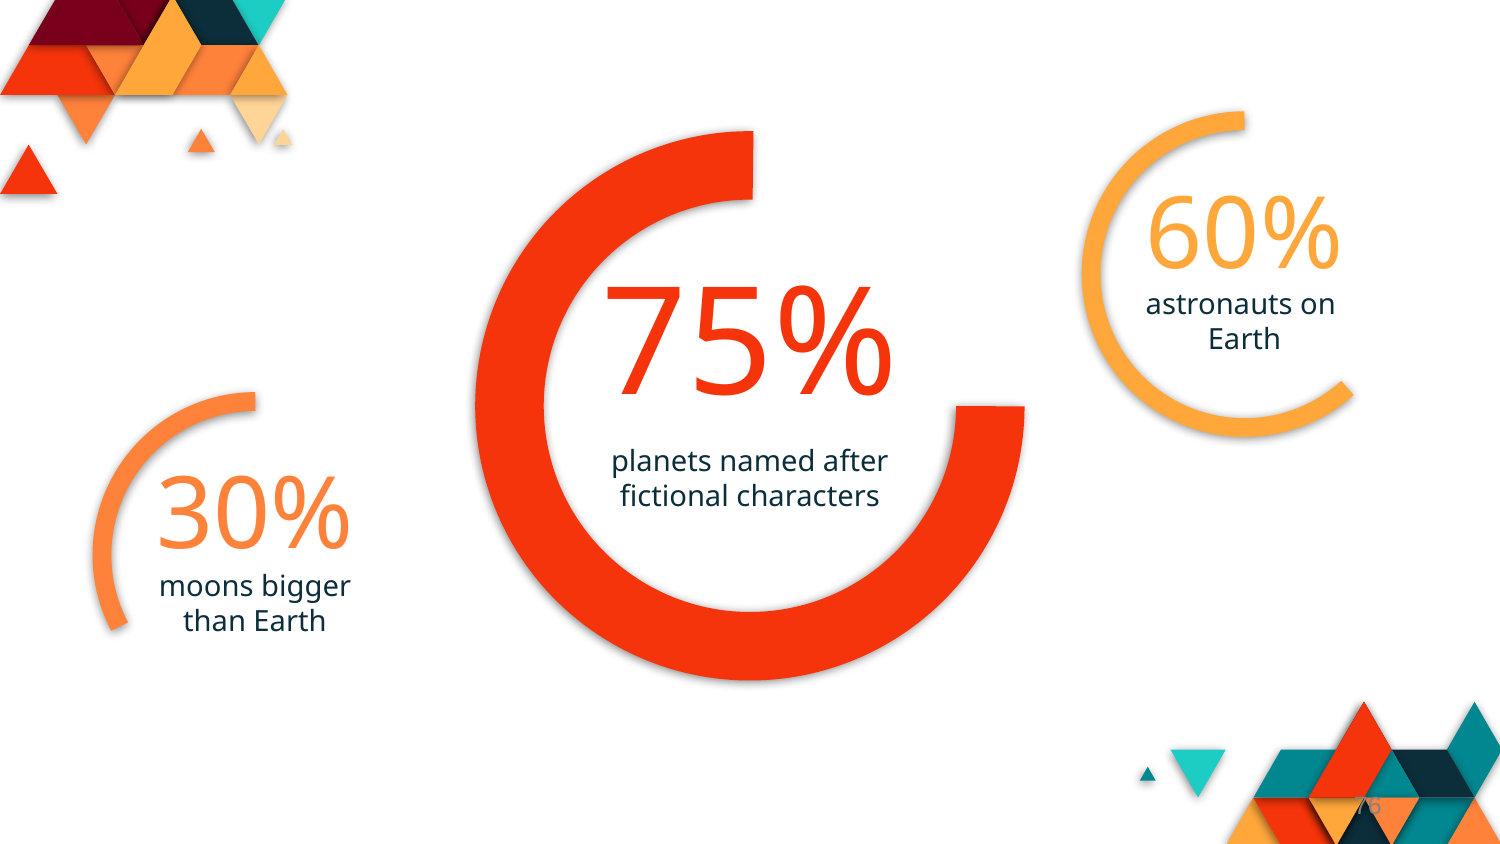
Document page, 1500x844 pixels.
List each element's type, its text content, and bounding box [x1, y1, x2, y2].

subtitle moons bigger than Earth [138, 551, 372, 648]
title 30% [138, 462, 372, 551]
title 75% [552, 288, 951, 439]
text_box [1091, 120, 1348, 428]
title 60% [1128, 182, 1361, 270]
slide_number 76 [1059, 782, 1397, 828]
subtitle astronauts on Earth [1128, 270, 1361, 367]
text_box [101, 401, 256, 627]
text_box [475, 131, 1025, 681]
subtitle planets named after fictional characters [554, 439, 945, 523]
